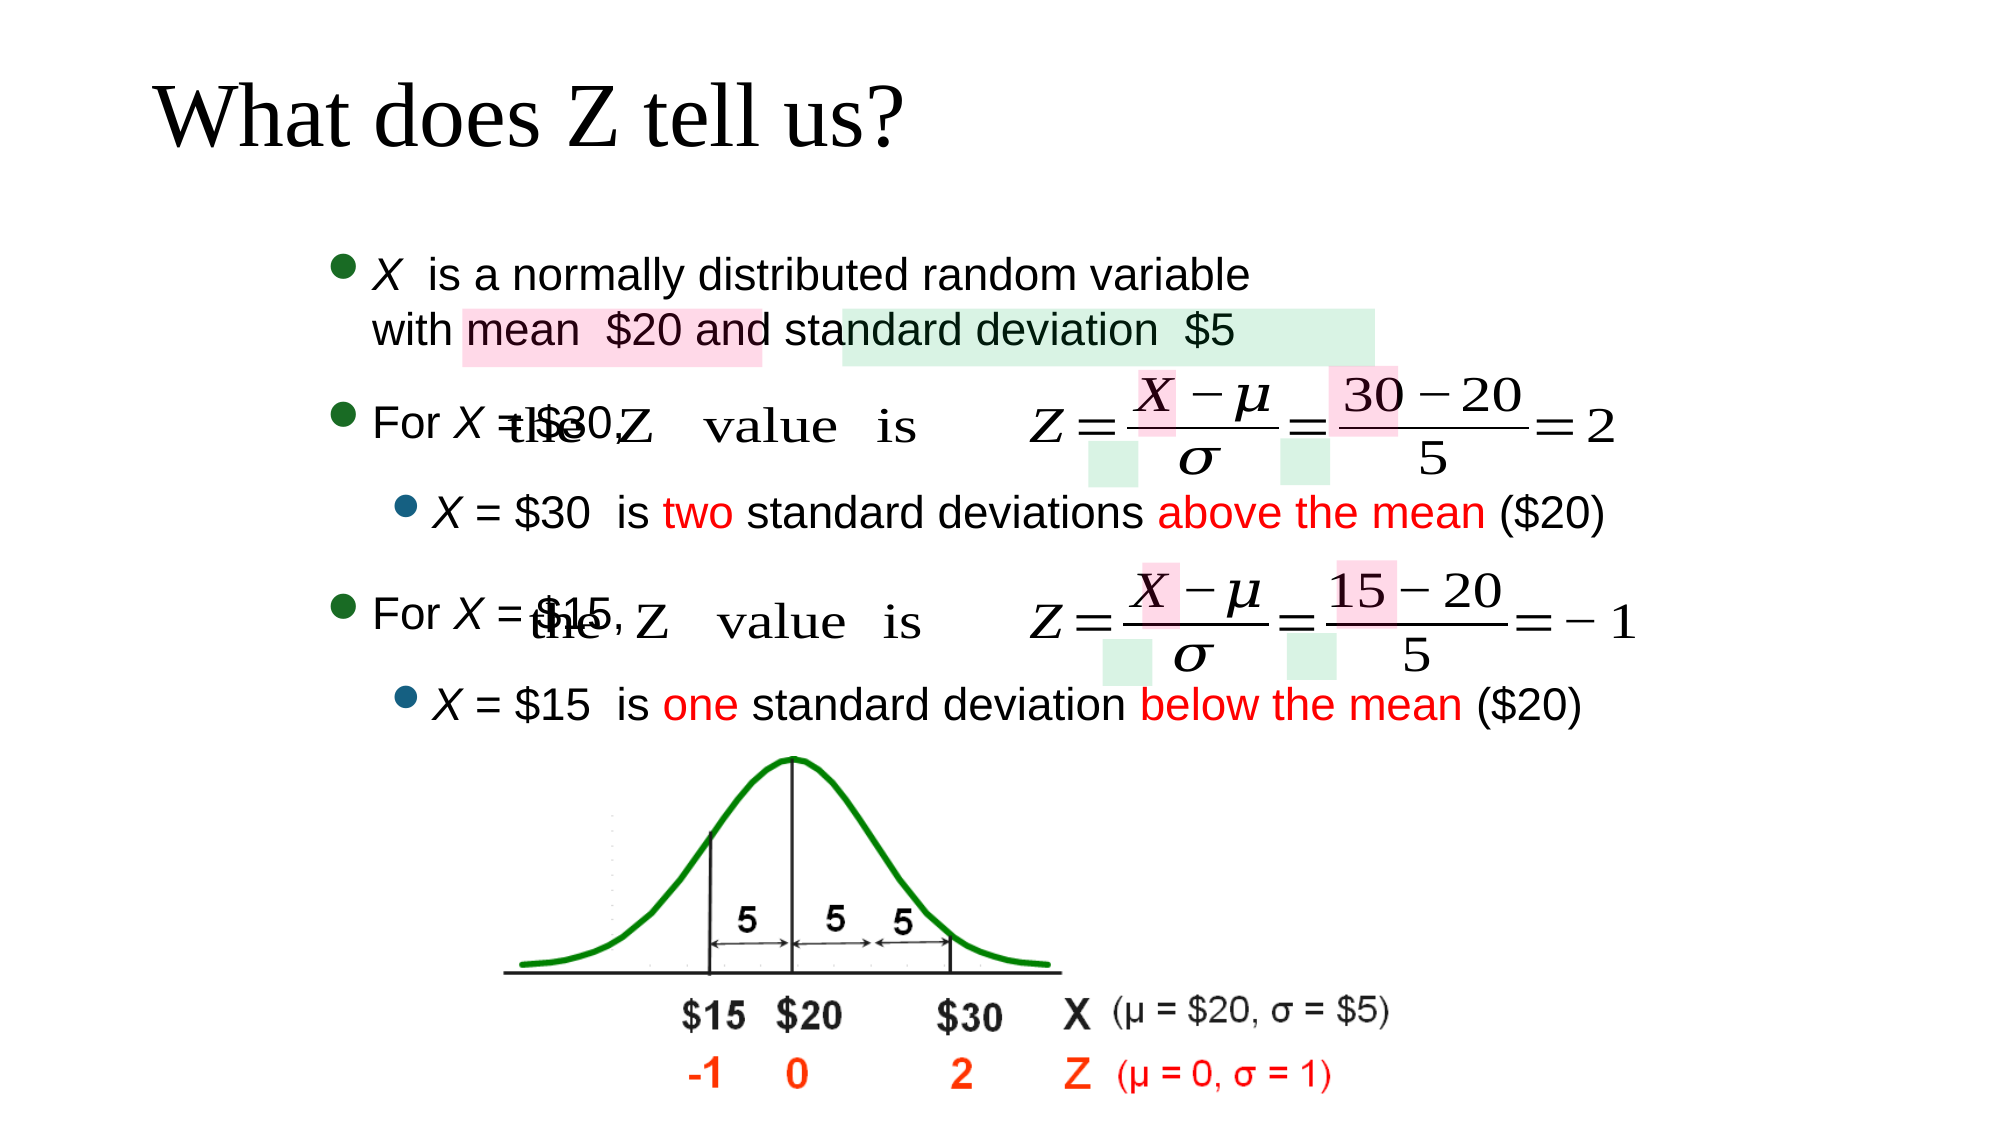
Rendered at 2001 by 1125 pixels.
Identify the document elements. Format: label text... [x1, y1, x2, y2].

text_box [461, 307, 764, 369]
text_box [1327, 364, 1400, 438]
text_box [1285, 632, 1338, 681]
picture [502, 755, 1529, 1125]
text_box [1335, 559, 1399, 630]
text_box [1087, 439, 1140, 489]
text_box [1137, 368, 1177, 438]
text_box [841, 307, 1376, 368]
text_box [1279, 437, 1332, 487]
text_box [1101, 638, 1154, 687]
text_box What does Z tell us? [137, 59, 1863, 196]
text_box [1141, 561, 1181, 631]
